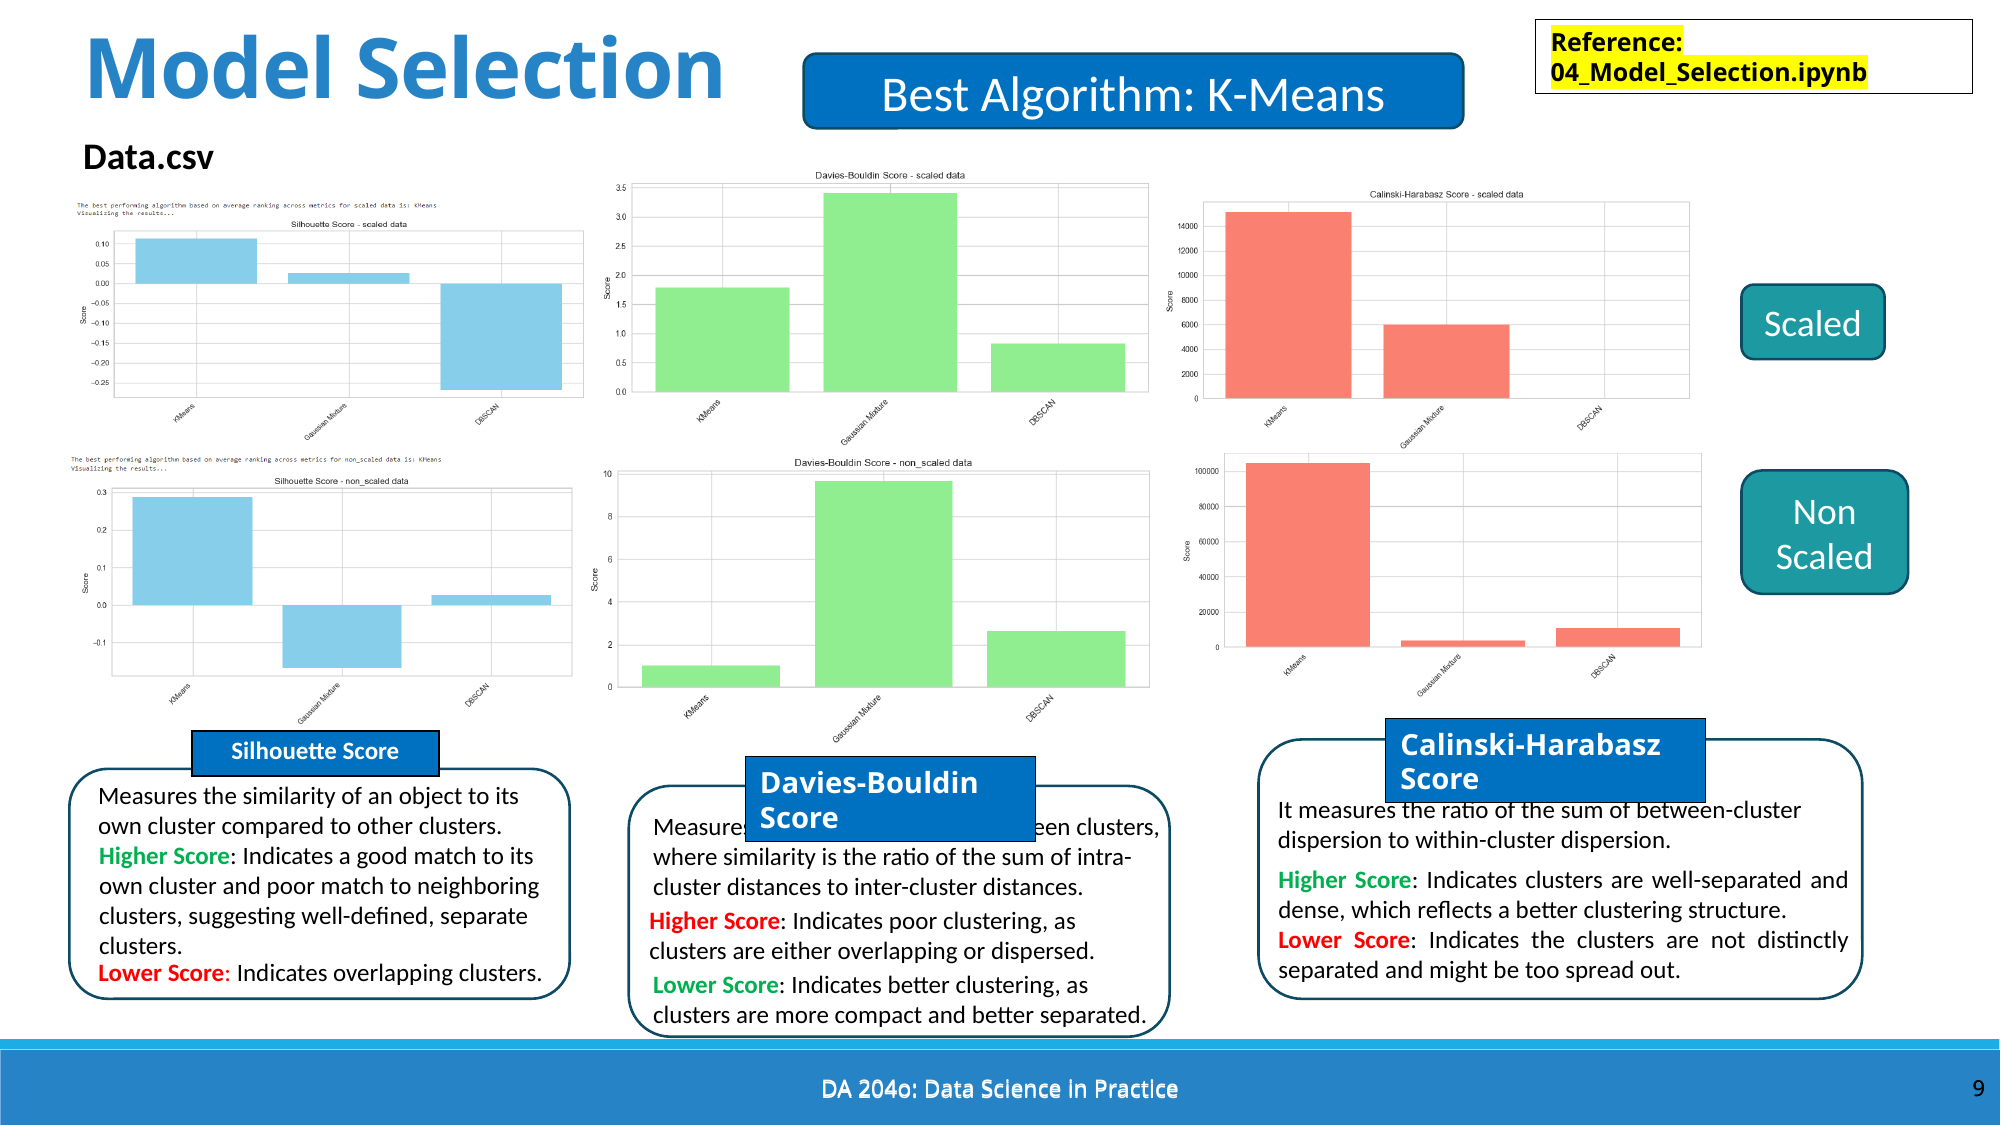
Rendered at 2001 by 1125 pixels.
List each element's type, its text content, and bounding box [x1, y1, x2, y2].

text_box [333, 709, 1667, 1054]
picture [61, 168, 1707, 749]
text_box Calinski-Harabasz Score [1385, 718, 1706, 803]
text_box Measures the similarity of an object to its own cluster compared to other clusters. [83, 771, 540, 847]
text_box [91, 767, 191, 771]
text_box It measures the ratio of the sum of between-cluster dispersion to within-cluster dispersion. [1263, 785, 1860, 856]
text_box Non Scaled [1740, 469, 1910, 596]
picture [69, 194, 589, 444]
text_box Model Selection [68, 23, 1990, 187]
text_box Scaled [1740, 283, 1886, 361]
text_box Higher Score: Indicates a good match to its own cluster and poor match to neighboring clusters, suggesting well-defined, separate clusters. [84, 832, 585, 949]
text_box Measures the average similarity between clusters, where similarity is the ratio of the sum of intra-cluster distances to inter-cluster distances. [638, 803, 1177, 908]
text_box Higher Score: Indicates poor clustering, as clusters are either overlapping or dispersed. [634, 897, 1135, 972]
text_box [1667, 992, 1845, 1001]
text_box DA 204o: Data Science in Practice [604, 1059, 1396, 1120]
text_box Higher Score: Indicates clusters are well-separated and dense, which reflects a better clustering structure. Lower Score: Indicates the clusters are not distinctly separated and might be too spread out. [1263, 856, 1865, 992]
text_box 9 [1784, 1059, 2000, 1120]
text_box Davies-Bouldin Score [745, 758, 1036, 842]
text_box Best Algorithm: K-Means [802, 52, 1465, 130]
text_box Reference: 04_Model_Selection.ipynb [1535, 19, 1973, 94]
text_box [1706, 738, 1864, 856]
table_header Silhouette Score [193, 736, 438, 775]
text_box [333, 164, 1667, 191]
text_box Lower Score: Indicates better clustering, as clusters are more compact and better separated. [638, 960, 1163, 1036]
text_box Data.csv [68, 124, 250, 185]
text_box [86, 994, 333, 1001]
text_box [68, 776, 84, 992]
text_box Lower Score: Indicates overlapping clusters. [83, 949, 638, 994]
